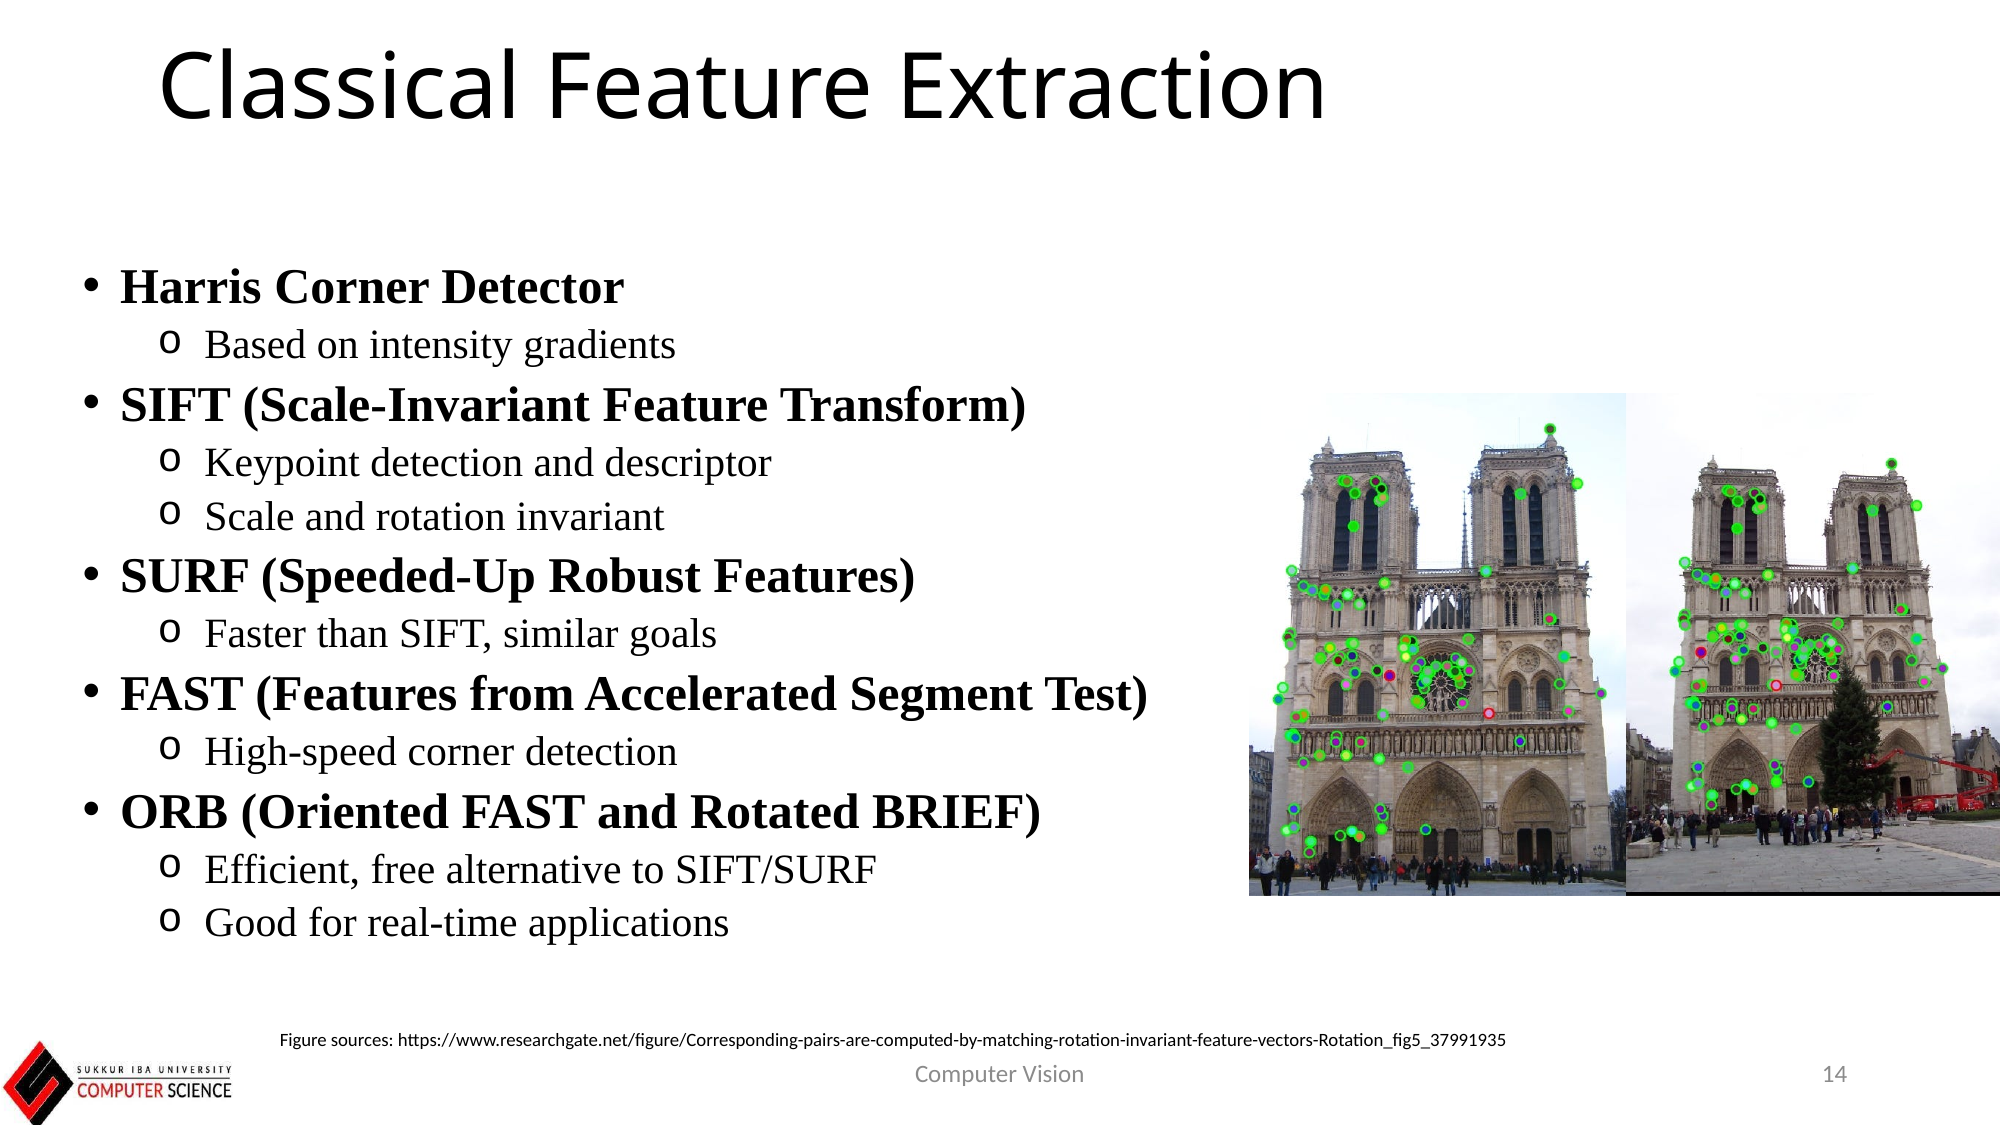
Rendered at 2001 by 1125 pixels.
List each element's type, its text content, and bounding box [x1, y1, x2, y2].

title Classical Feature Extraction [0, 0, 2000, 178]
slide_number 14 [1412, 1042, 1863, 1103]
picture [1, 1040, 233, 1125]
text_box Figure sources: https://www.researchgate.net/figure/Corresponding-pairs-are-computed-by-matching-rotation-invariant-feature-vectors-Rotation_fig5_37991935 [265, 1020, 1521, 1058]
picture [1249, 393, 2000, 896]
list Harris Corner Detector Based on intensity gradients SIFT (Scale-Invariant Feature Transform) Keypoint detection and descriptor Scale and rotation invariant SURF (Speeded-Up Robust Features) Faster than SIFT, similar goals FAST (Features from Accelerated Segment Test) High-speed corner detection ORB (Oriented FAST and Rotated BRIEF) Efficient, free alternative to SIFT/SURF Good for real-time applications [67, 242, 1793, 956]
footer Computer Vision [662, 1058, 1338, 1103]
